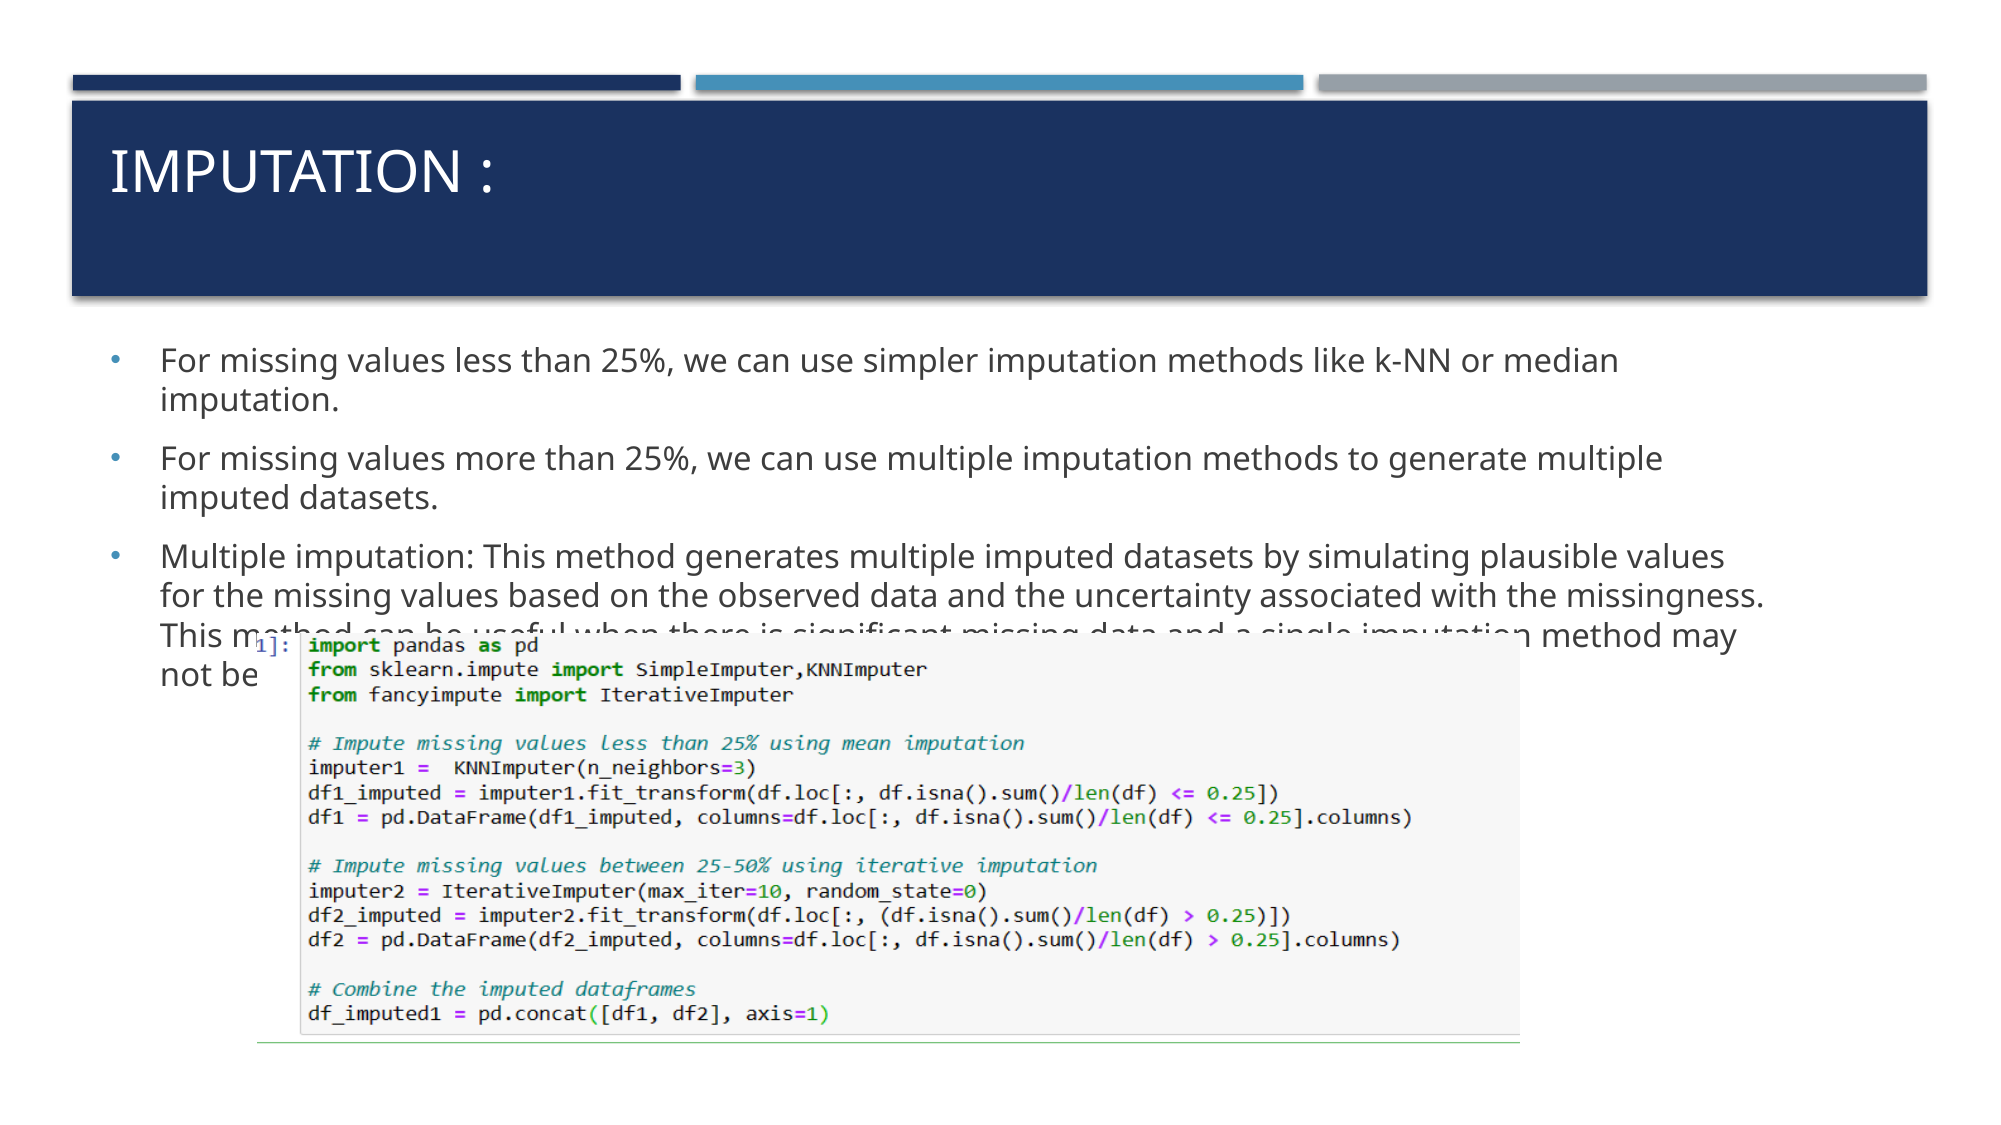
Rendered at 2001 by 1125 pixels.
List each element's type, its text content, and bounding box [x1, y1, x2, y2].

list For missing values less than 25%, we can use simpler imputation methods like k-NN or median imputation. For missing values more than 25%, we can use multiple imputation methods to generate multiple imputed datasets. Multiple imputation: This method generates multiple imputed datasets by simulating plausible values for the missing values based on the observed data and the uncertainty associated with the missingness. This method can be useful when there is significant missing data and a single imputation method may not be sufficient [95, 332, 1790, 703]
title Imputation : [95, 115, 1905, 282]
picture [256, 633, 1521, 1045]
